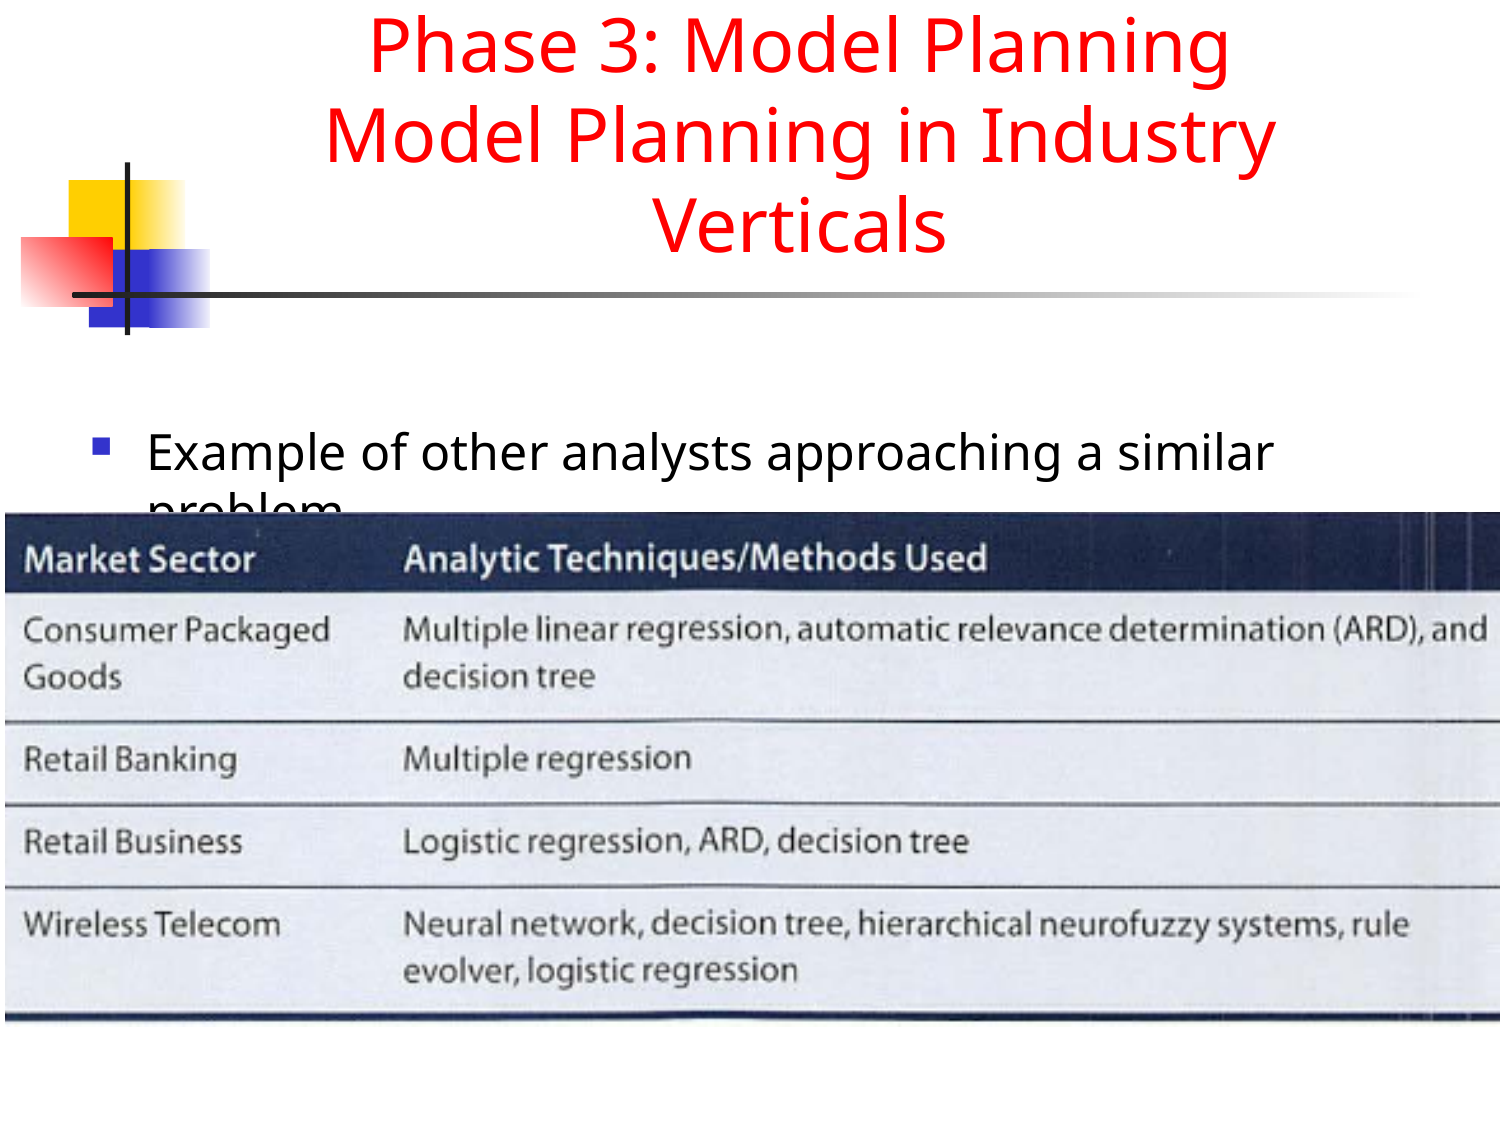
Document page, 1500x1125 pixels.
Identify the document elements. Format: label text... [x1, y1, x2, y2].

list Example of other analysts approaching a similar problem [74, 412, 1463, 510]
title Phase 3: Model Planning Model Planning in Industry Verticals [175, 58, 1426, 276]
picture [5, 512, 1500, 1027]
